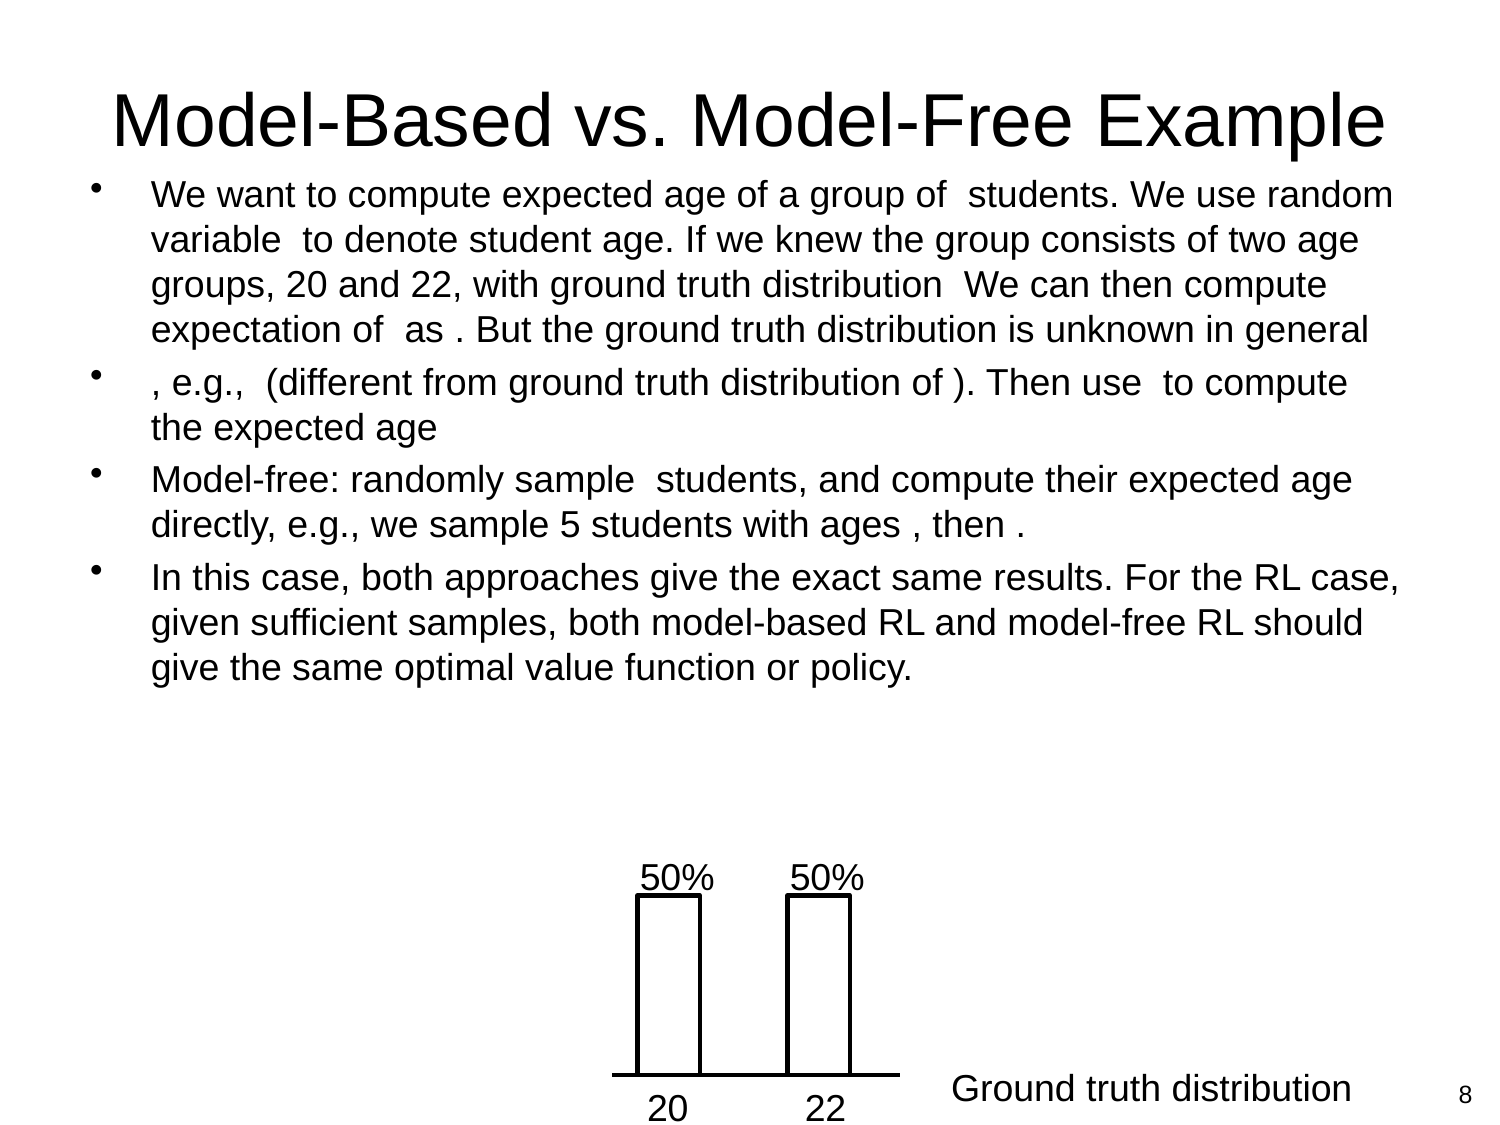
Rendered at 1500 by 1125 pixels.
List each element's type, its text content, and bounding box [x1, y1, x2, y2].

slide_number 8 [1137, 1070, 1488, 1112]
text_box [787, 906, 850, 1074]
text_box 22 [790, 1084, 863, 1125]
text_box 20 [632, 1084, 705, 1125]
text_box [637, 906, 700, 1074]
text_box 50% [774, 845, 881, 906]
title Model-Based vs. Model-Free Example [74, 44, 1426, 188]
text_box 50% [624, 845, 731, 906]
